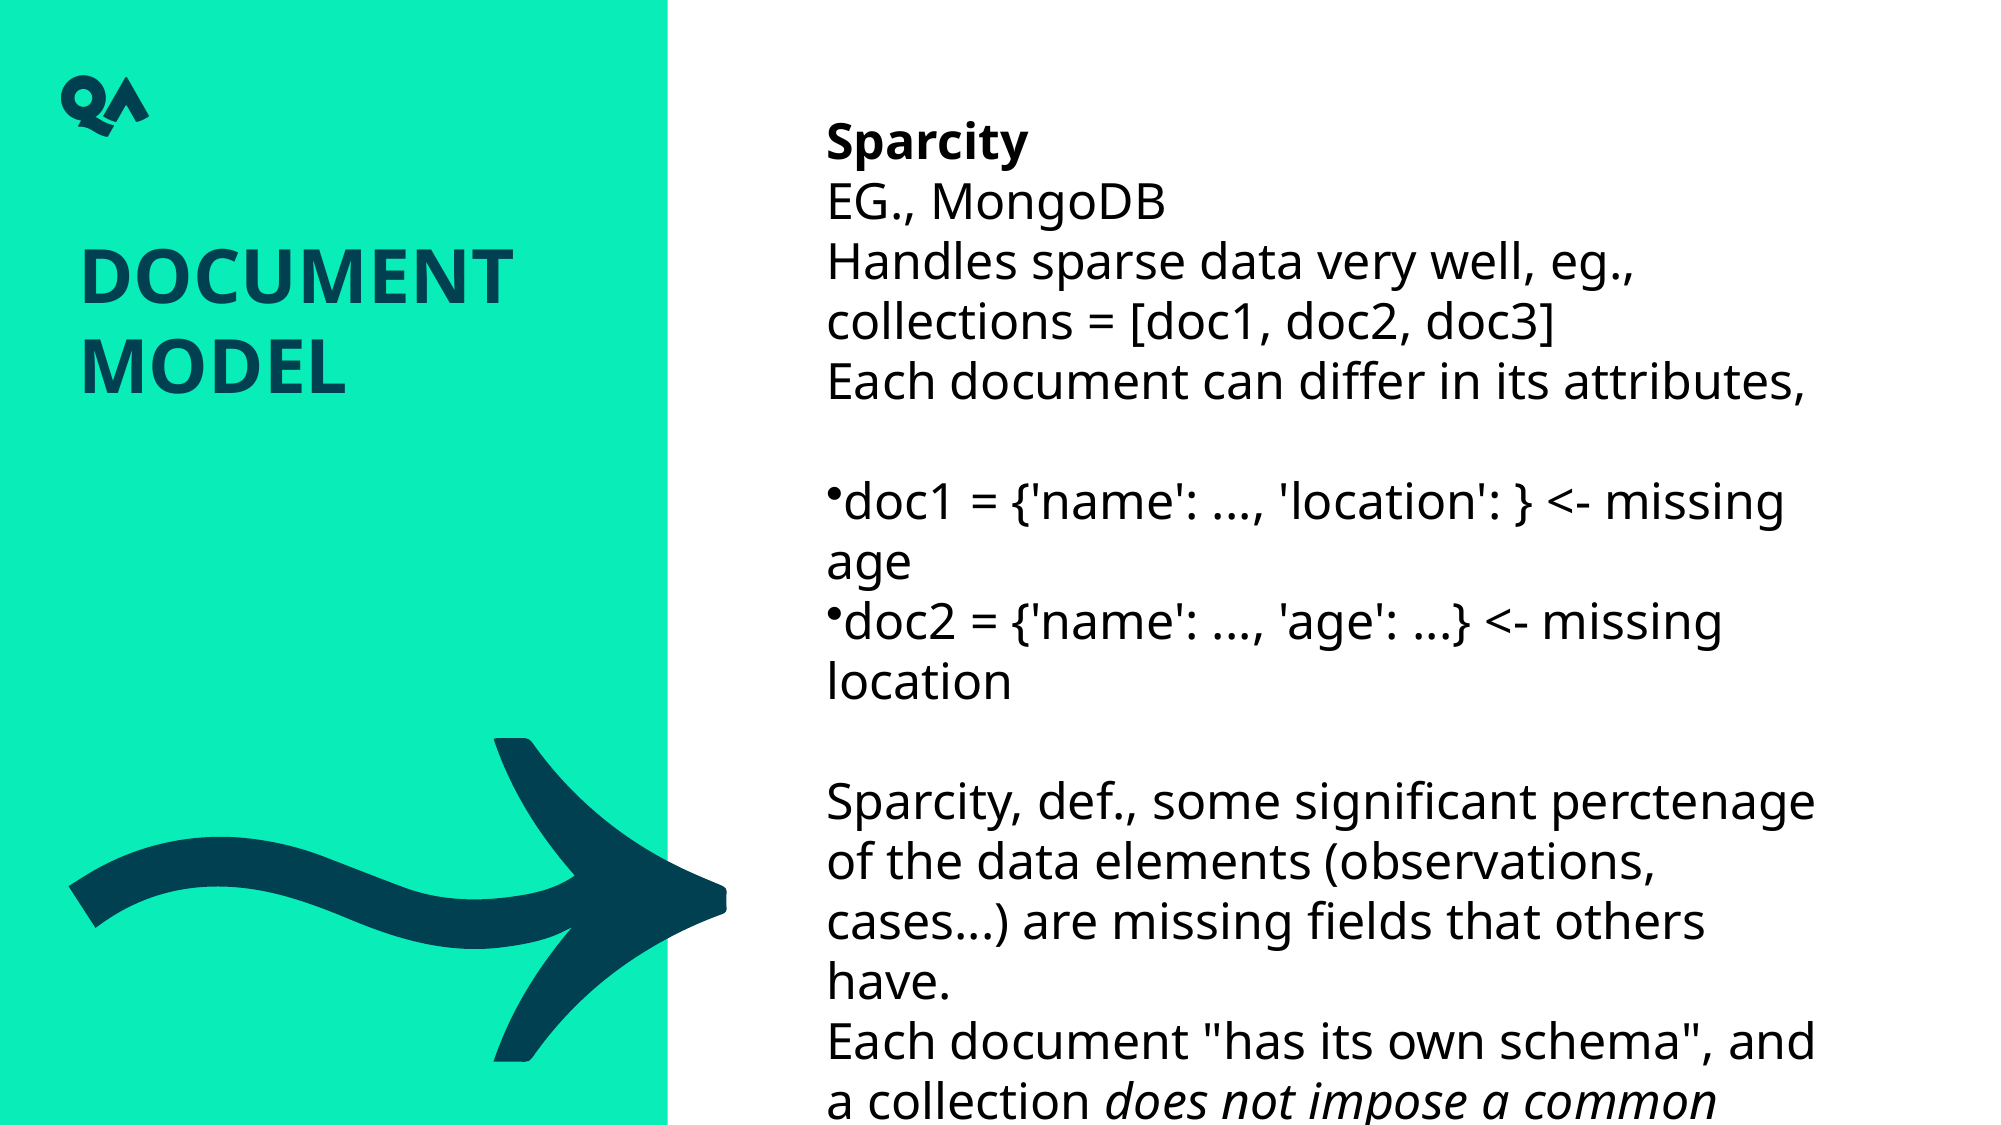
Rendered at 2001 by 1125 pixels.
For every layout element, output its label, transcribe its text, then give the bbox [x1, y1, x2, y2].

list Document model [63, 221, 628, 673]
list Sparcity EG., MongoDB Handles sparse data very well, eg., collections = [doc1, doc2, doc3] Each document can differ in its attributes, doc1 = {'name': ..., 'location': } <- missing age doc2 = {'name': ..., 'age': ...} <- missing location Sparcity, def., some significant perctenage of the data elements (observations, cases...) are missing fields that others have. Each document "has its own schema", and a collection does not impose a common schema. [826, 82, 1834, 1125]
picture [44, 61, 166, 148]
